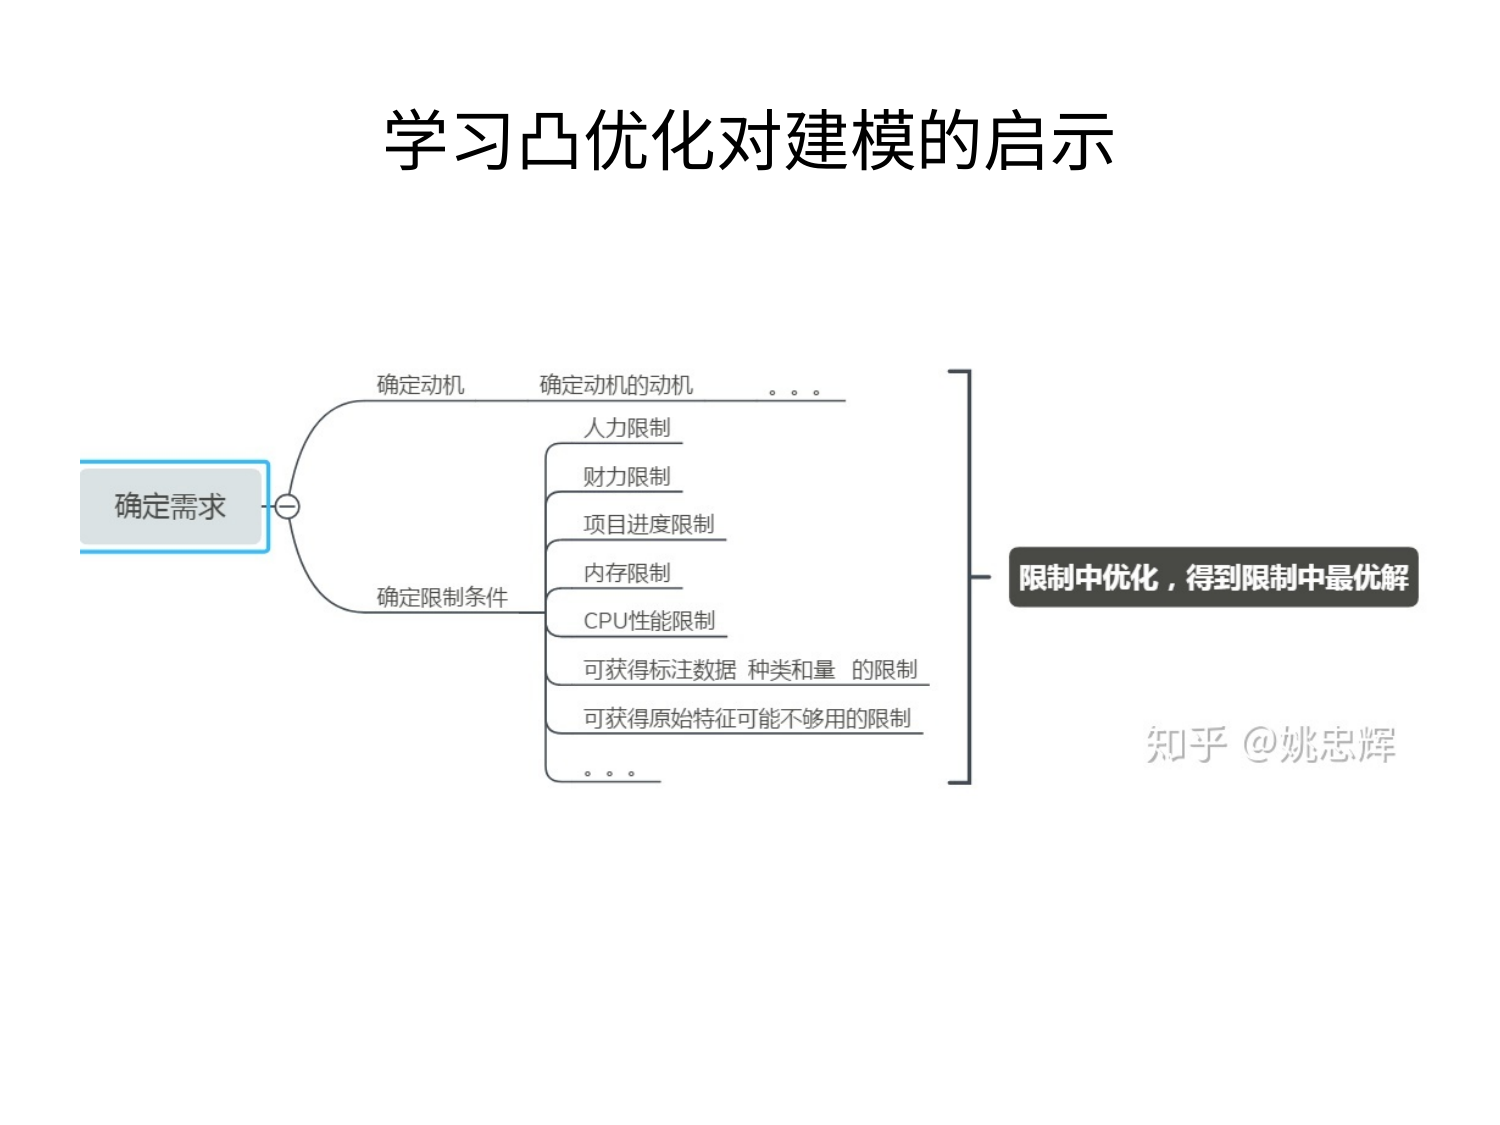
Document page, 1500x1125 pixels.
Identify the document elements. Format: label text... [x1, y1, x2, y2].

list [80, 349, 1431, 803]
title 学习凸优化对建模的启示 [75, 45, 1425, 233]
